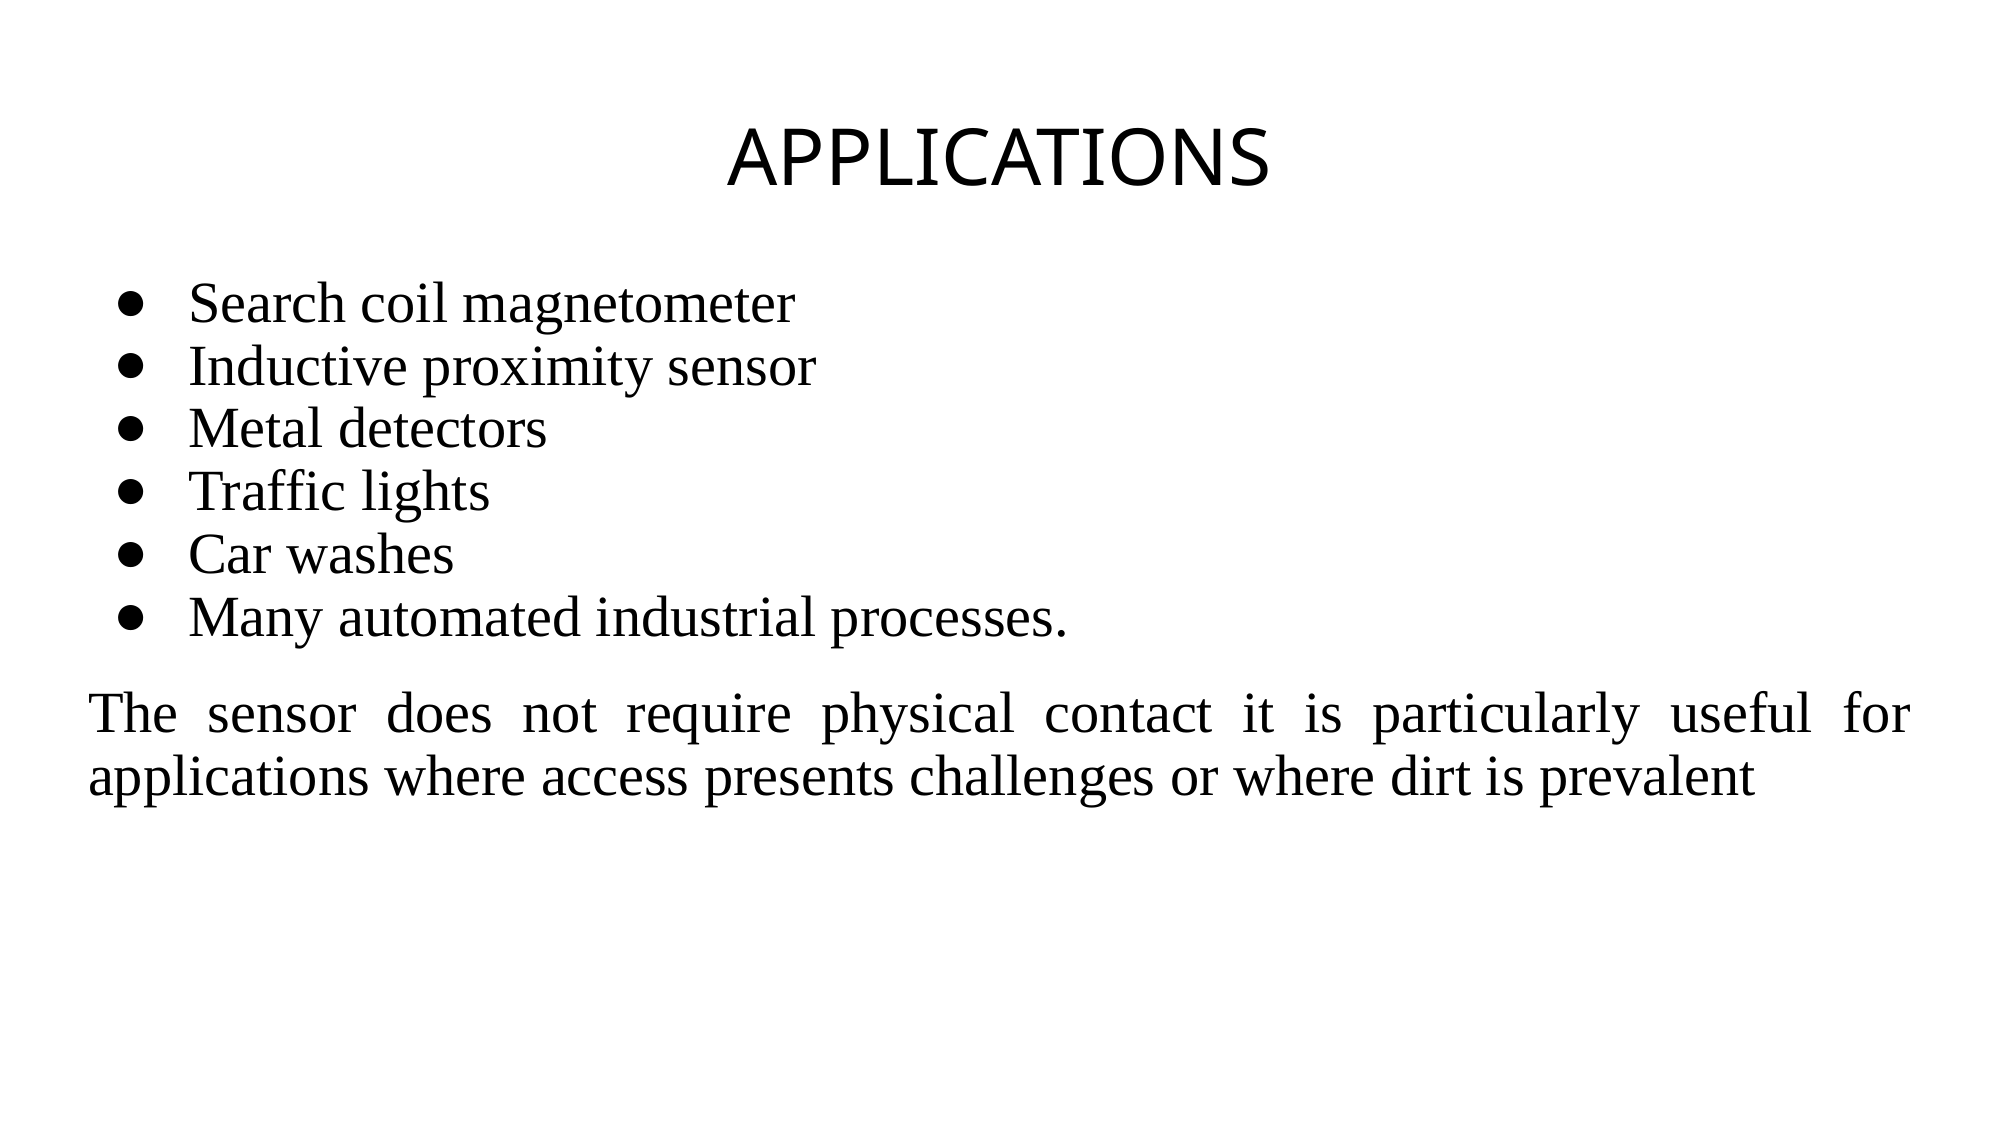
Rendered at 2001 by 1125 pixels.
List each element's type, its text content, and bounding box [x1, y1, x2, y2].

title APPLICATIONS [68, 97, 1932, 223]
list Search coil magnetometer Inductive proximity sensor Metal detectors Traffic lights Car washes Many automated industrial processes. The sensor does not require physical contact it is particularly useful for applications where access presents challenges or where dirt is prevalent [68, 252, 1932, 1000]
